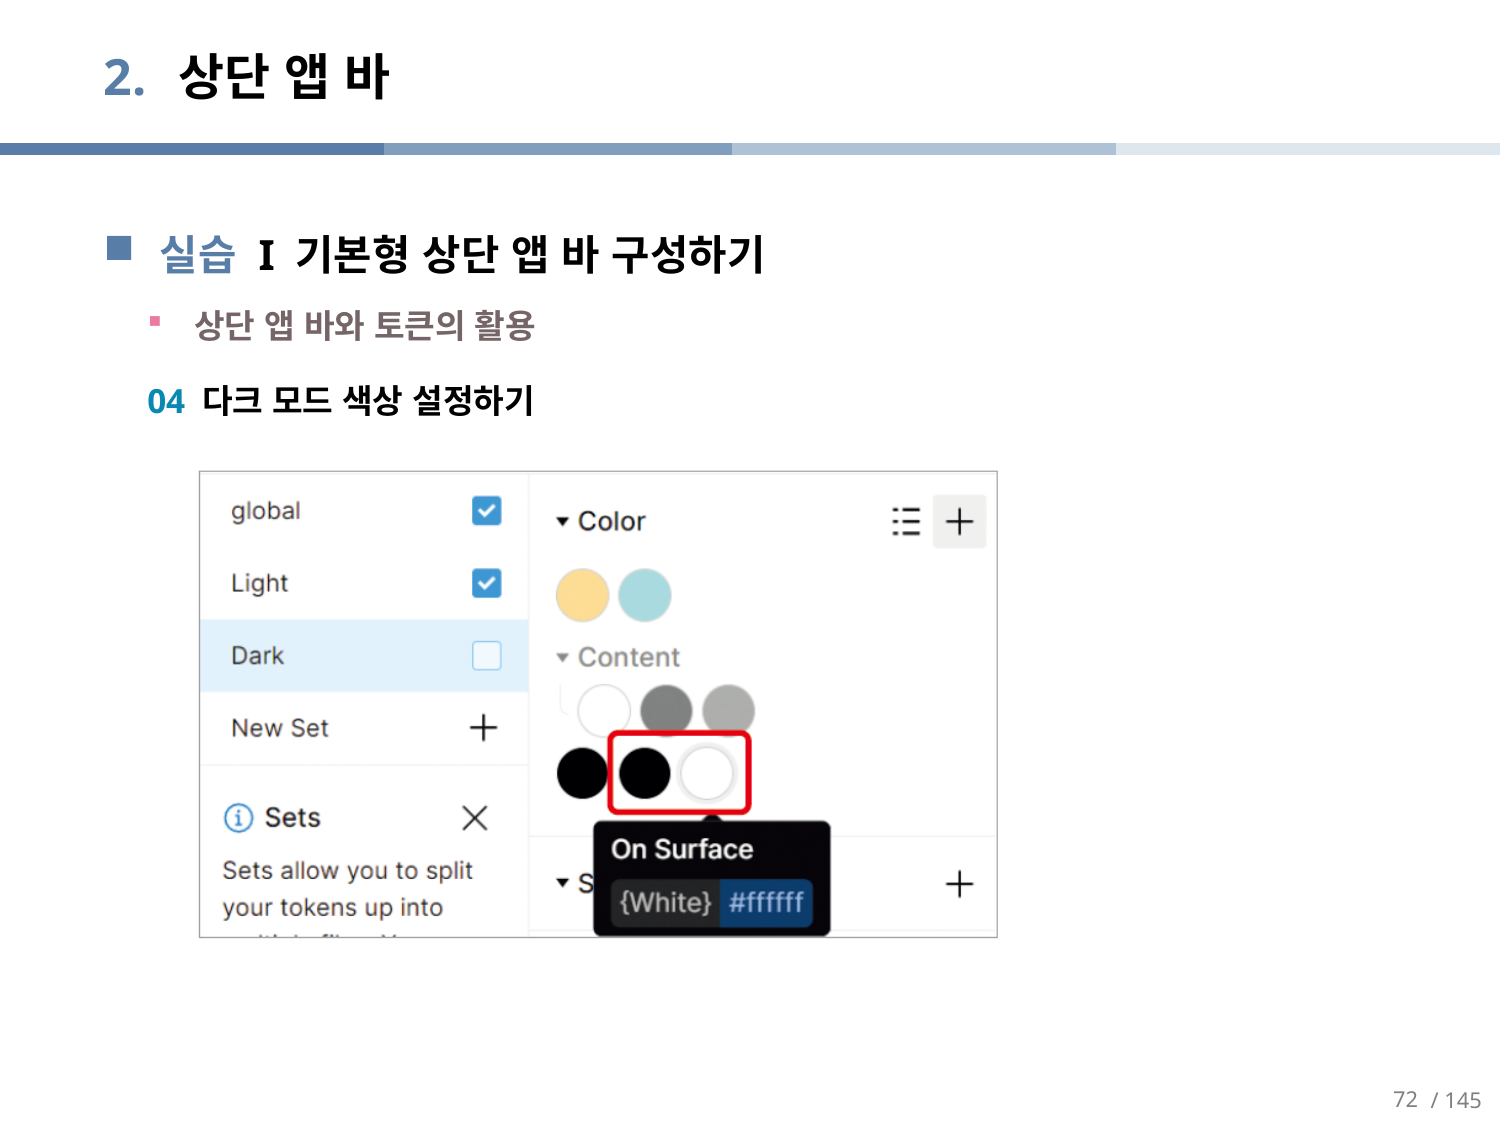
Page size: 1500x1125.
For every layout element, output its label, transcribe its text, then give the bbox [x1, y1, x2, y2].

list 실습 I 기본형 상단 앱 바 구성하기 상단 앱 바와 토큰의 활용 04 다크 모드 색상 설정하기 [88, 196, 1436, 1083]
picture [182, 455, 1015, 953]
title 상단 앱 바 [88, 30, 1211, 121]
